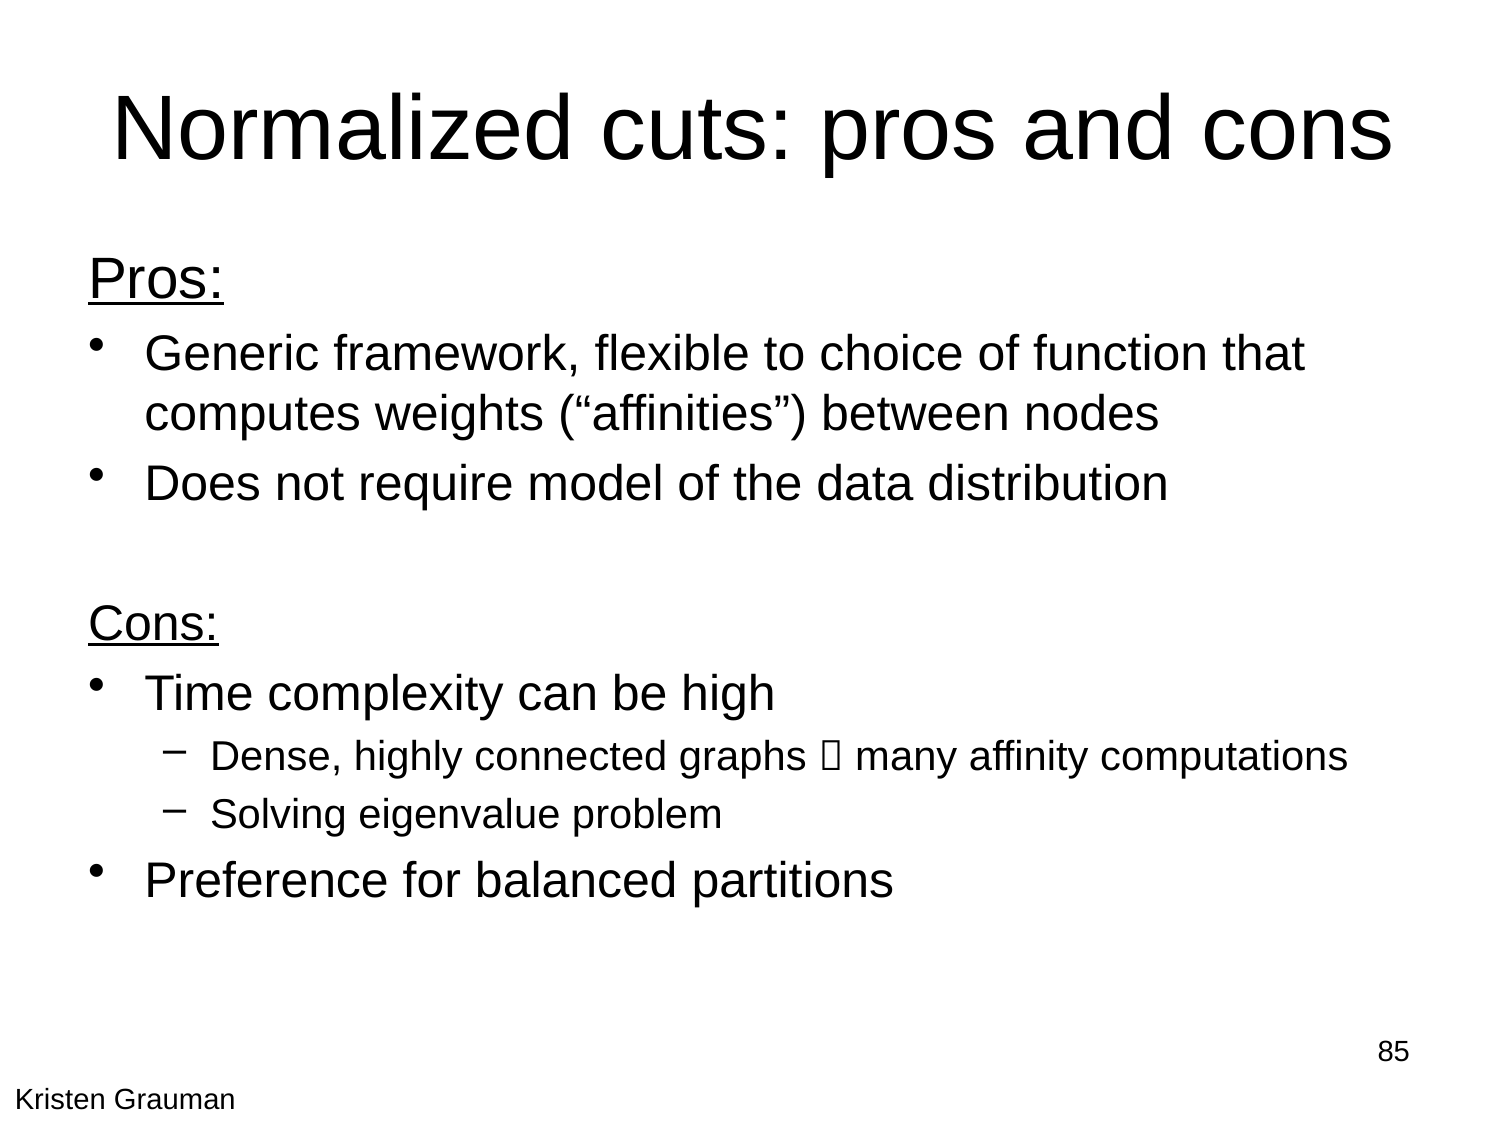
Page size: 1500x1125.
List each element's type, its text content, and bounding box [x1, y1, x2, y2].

title Normalized cuts: pros and cons [78, 29, 1430, 218]
slide_number 85 [1074, 1024, 1426, 1103]
text_box Kristen Grauman [0, 1073, 325, 1123]
list Pros: Generic framework, flexible to choice of function that computes weights (“affinities”) between nodes Does not require model of the data distribution Cons: Time complexity can be high Dense, highly connected graphs  many affinity computations Solving eigenvalue problem Preference for balanced partitions [72, 232, 1424, 976]
